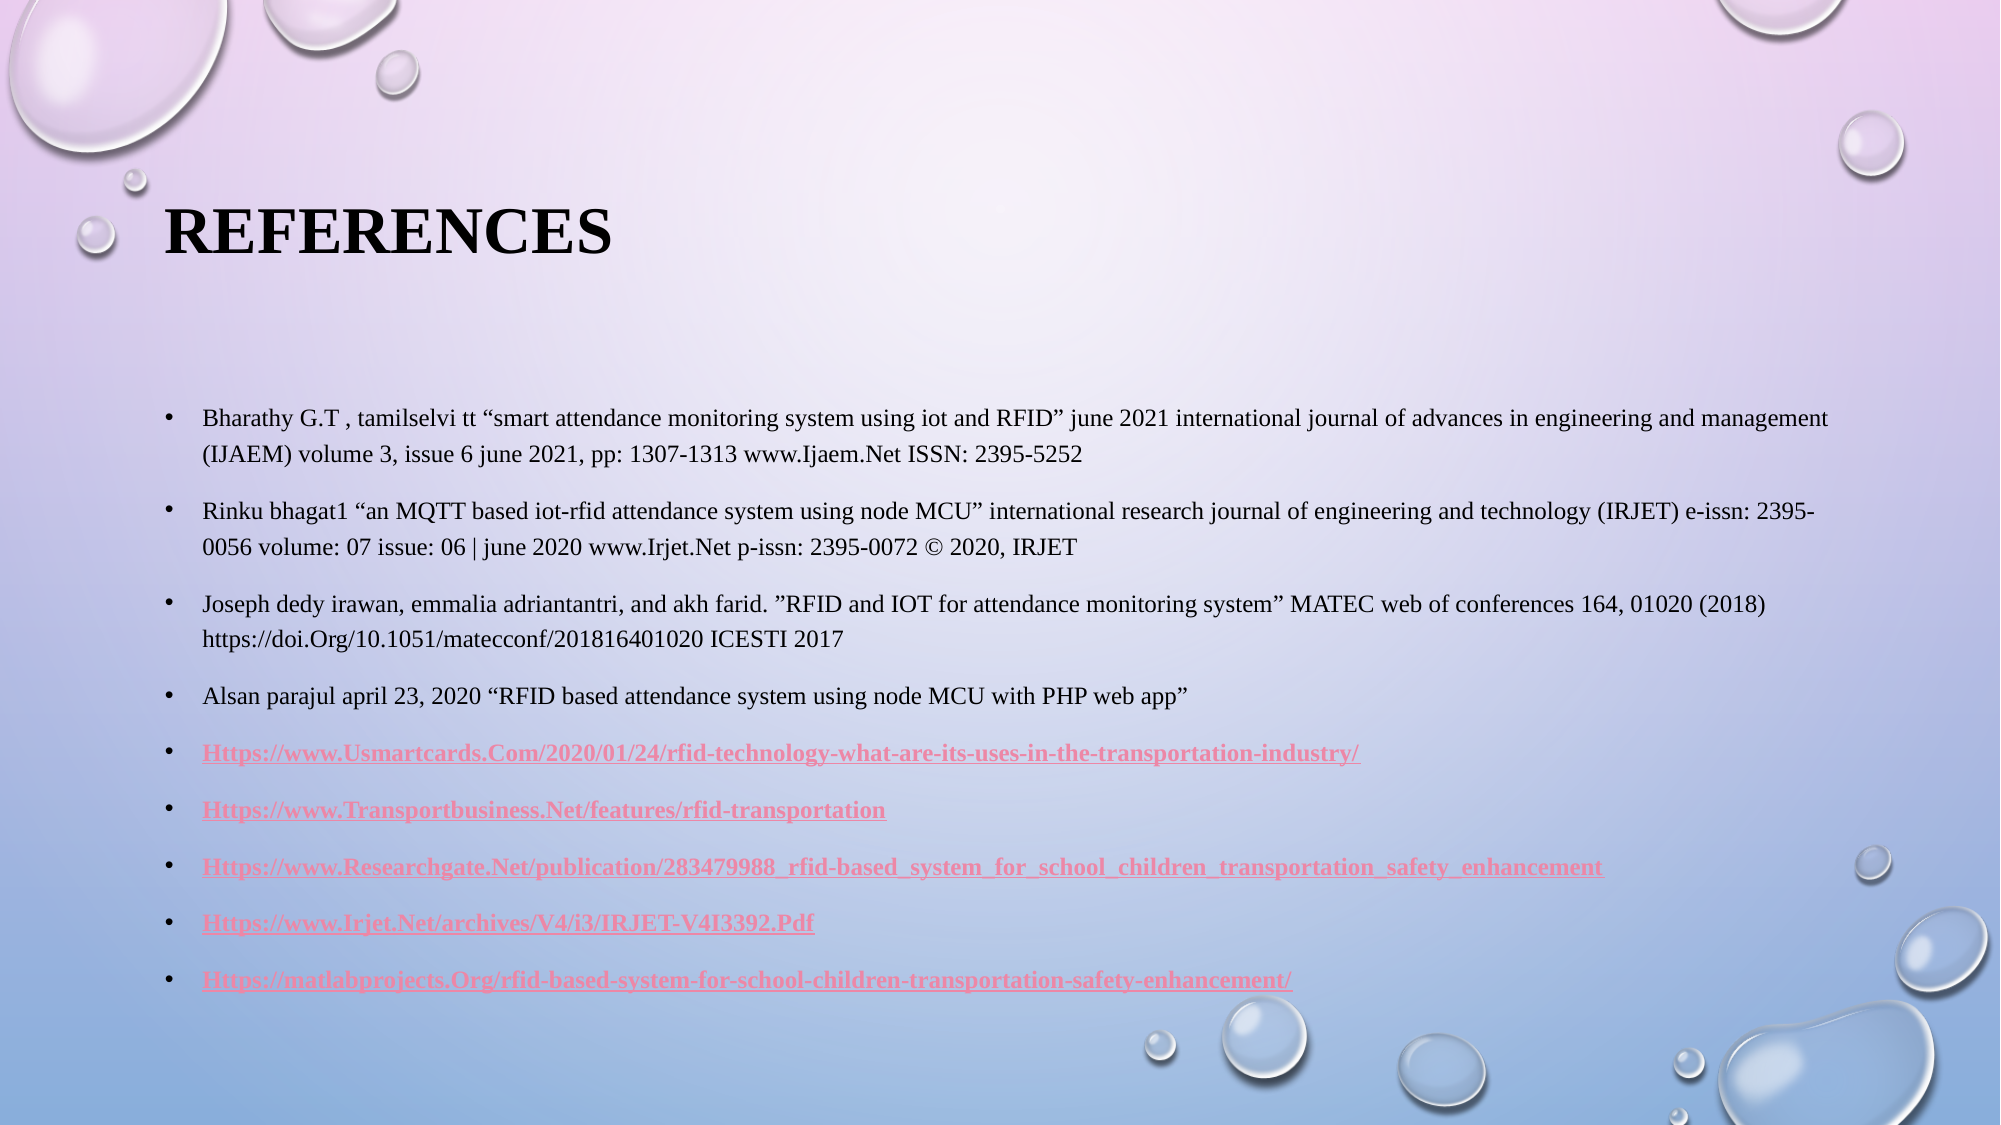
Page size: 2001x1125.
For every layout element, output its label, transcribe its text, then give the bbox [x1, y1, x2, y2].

list Bharathy G.T , tamilselvi tt “smart attendance monitoring system using iot and RFID” june 2021 international journal of advances in engineering and management (IJAEM) volume 3, issue 6 june 2021, pp: 1307-1313 www.Ijaem.Net ISSN: 2395-5252 Rinku bhagat1 “an MQTT based iot-rfid attendance system using node MCU” international research journal of engineering and technology (IRJET) e-issn: 2395-0056 volume: 07 issue: 06 | june 2020 www.Irjet.Net p-issn: 2395-0072 © 2020, IRJET Joseph dedy irawan, emmalia adriantantri, and akh farid. ”RFID and IOT for attendance monitoring system” MATEC web of conferences 164, 01020 (2018) https://doi.Org/10.1051/matecconf/201816401020 ICESTI 2017 Alsan parajul april 23, 2020 “RFID based attendance system using node MCU with PHP web app” Https://www.Usmartcards.Com/2020/01/24/rfid-technology-what-are-its-uses-in-the-transportation-industry/ Https://www.Transportbusiness.Net/features/rfid-transportation Https://www.Researchgate.Net/publication/283479988_rfid-based_system_for_school_children_transportation_safety_enhancement Https://www.Irjet.Net/archives/V4/i3/IRJET-V4I3392.Pdf Https://matlabprojects.Org/rfid-based-system-for-school-children-transportation-safety-enhancement/ [149, 388, 1850, 950]
picture [0, 0, 2000, 1125]
title references [149, 101, 1851, 364]
